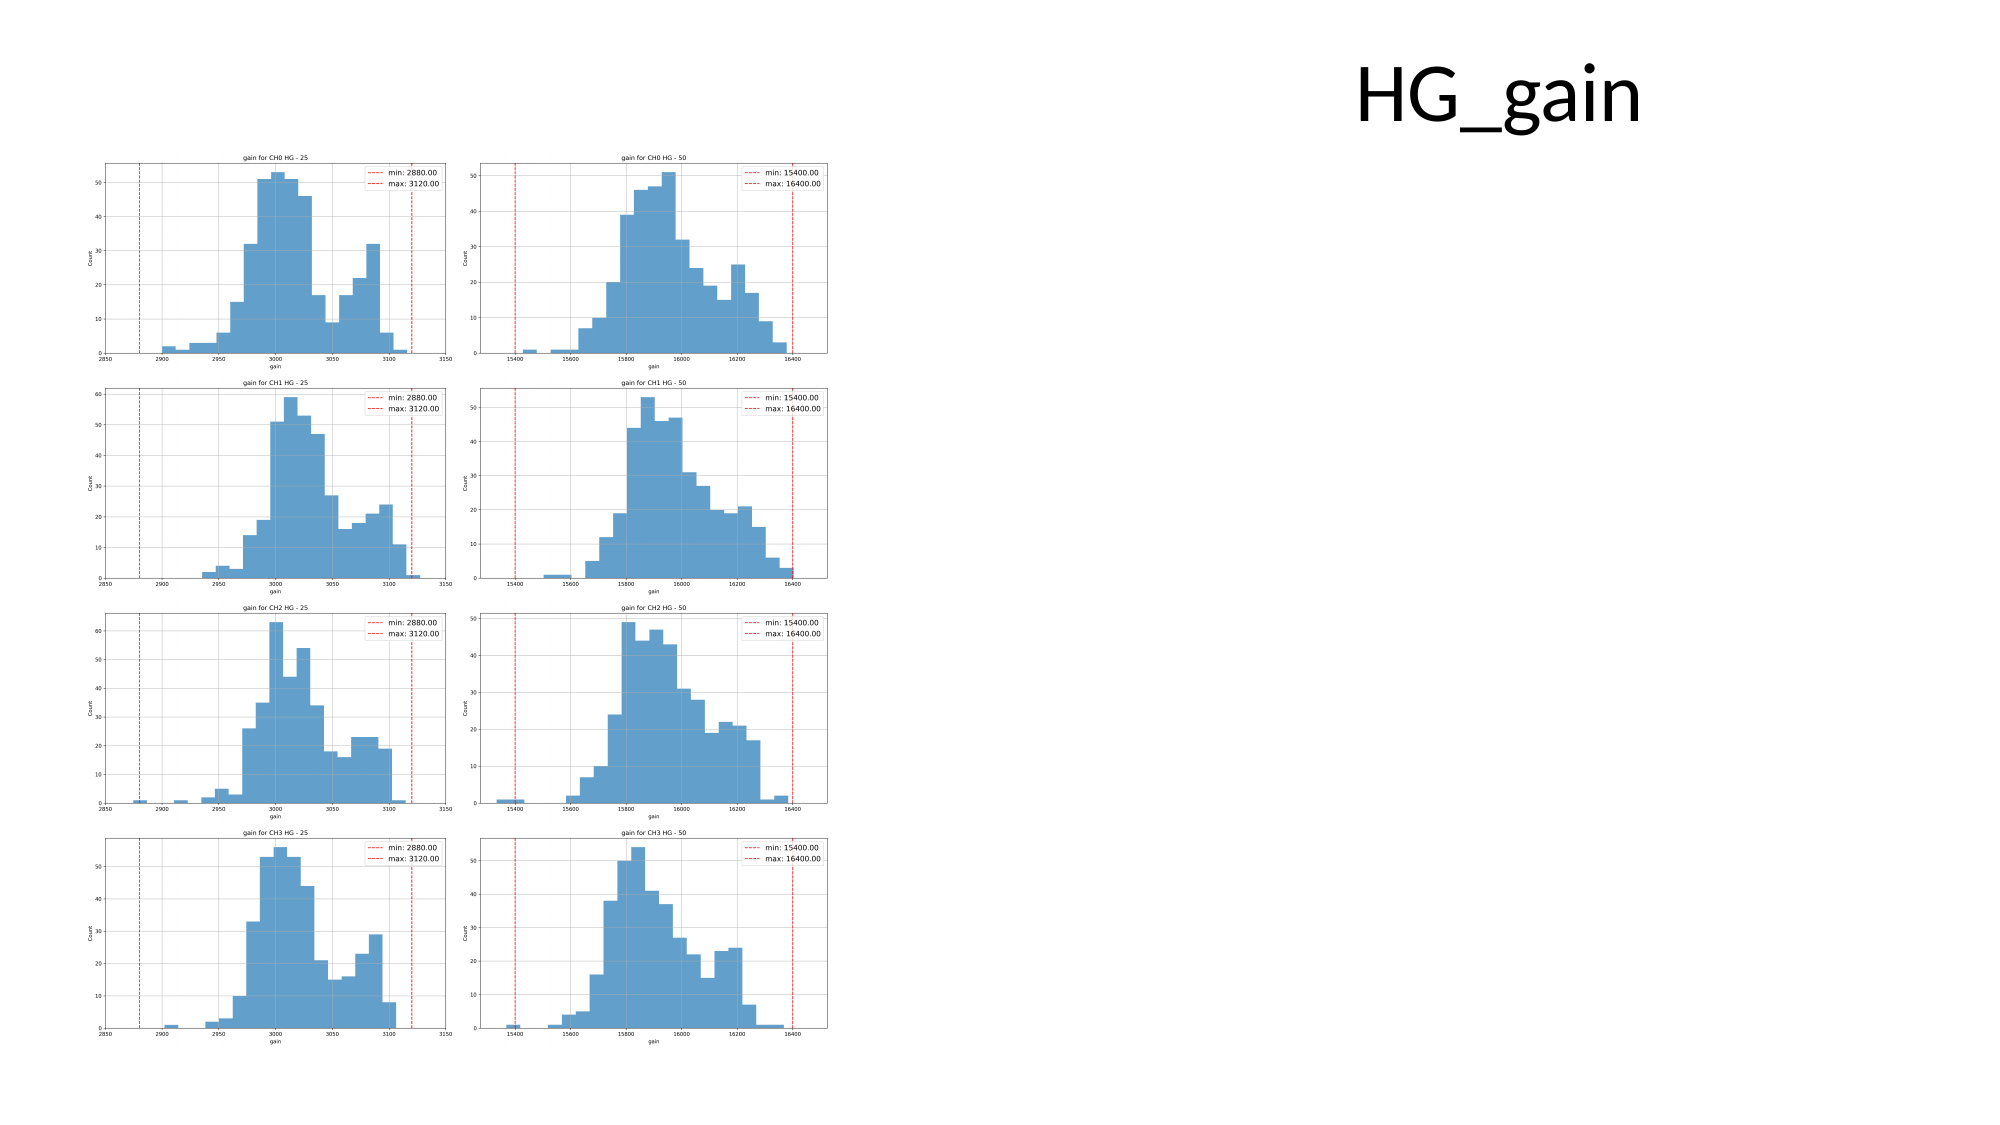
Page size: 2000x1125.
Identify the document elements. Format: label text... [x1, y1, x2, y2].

text_box HG_gain [1340, 29, 1660, 146]
picture [82, 149, 833, 1051]
